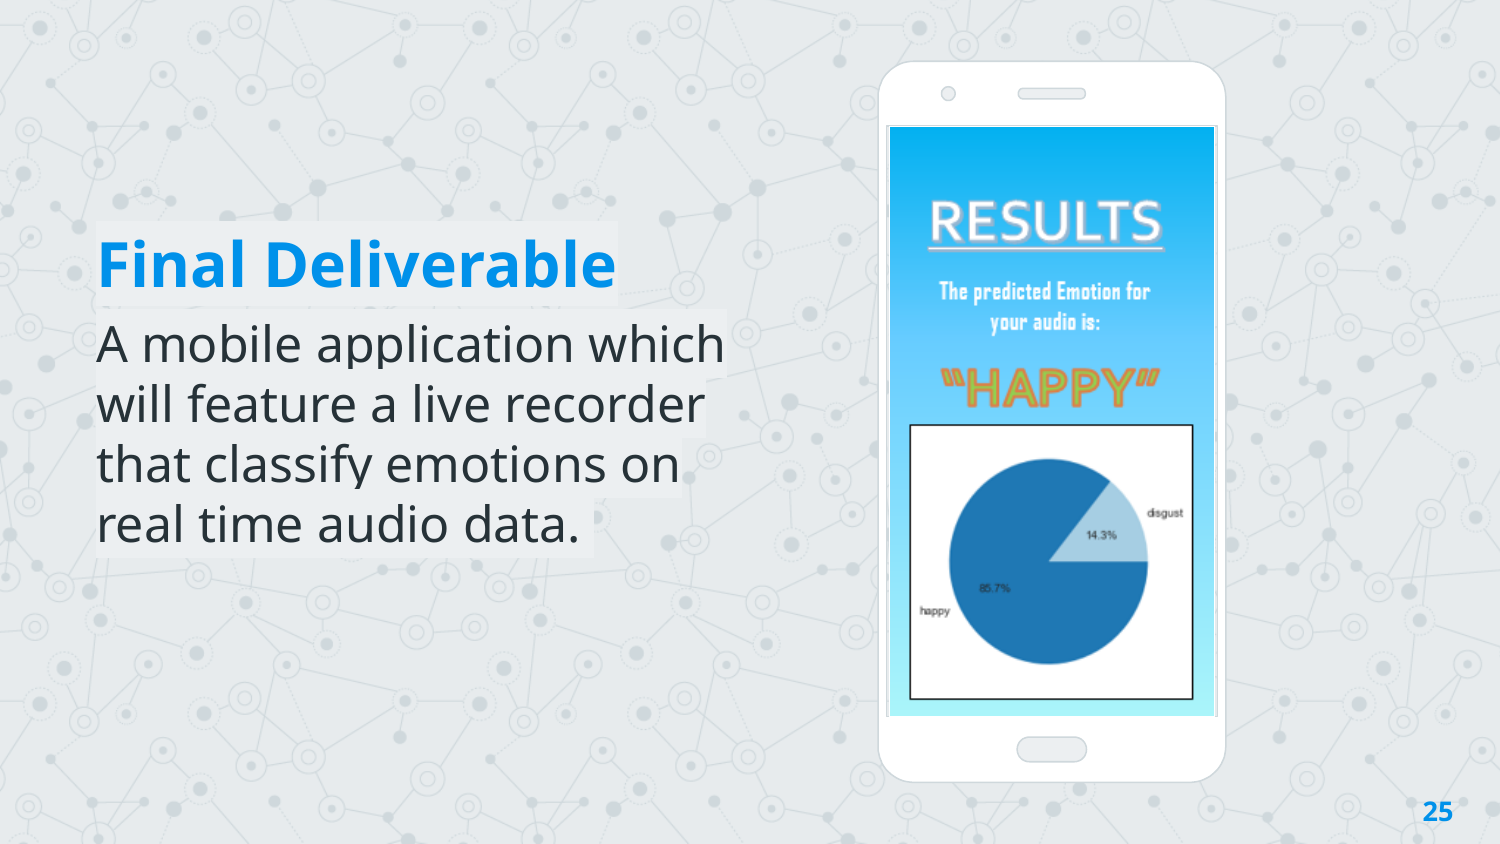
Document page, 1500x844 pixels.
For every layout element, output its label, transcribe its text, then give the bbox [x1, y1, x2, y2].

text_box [877, 60, 1227, 783]
list Final Deliverable A mobile application which will feature a live recorder that classify emotions on real time audio data. [81, 100, 755, 568]
slide_number 25 [1378, 779, 1469, 844]
picture [888, 125, 1215, 717]
